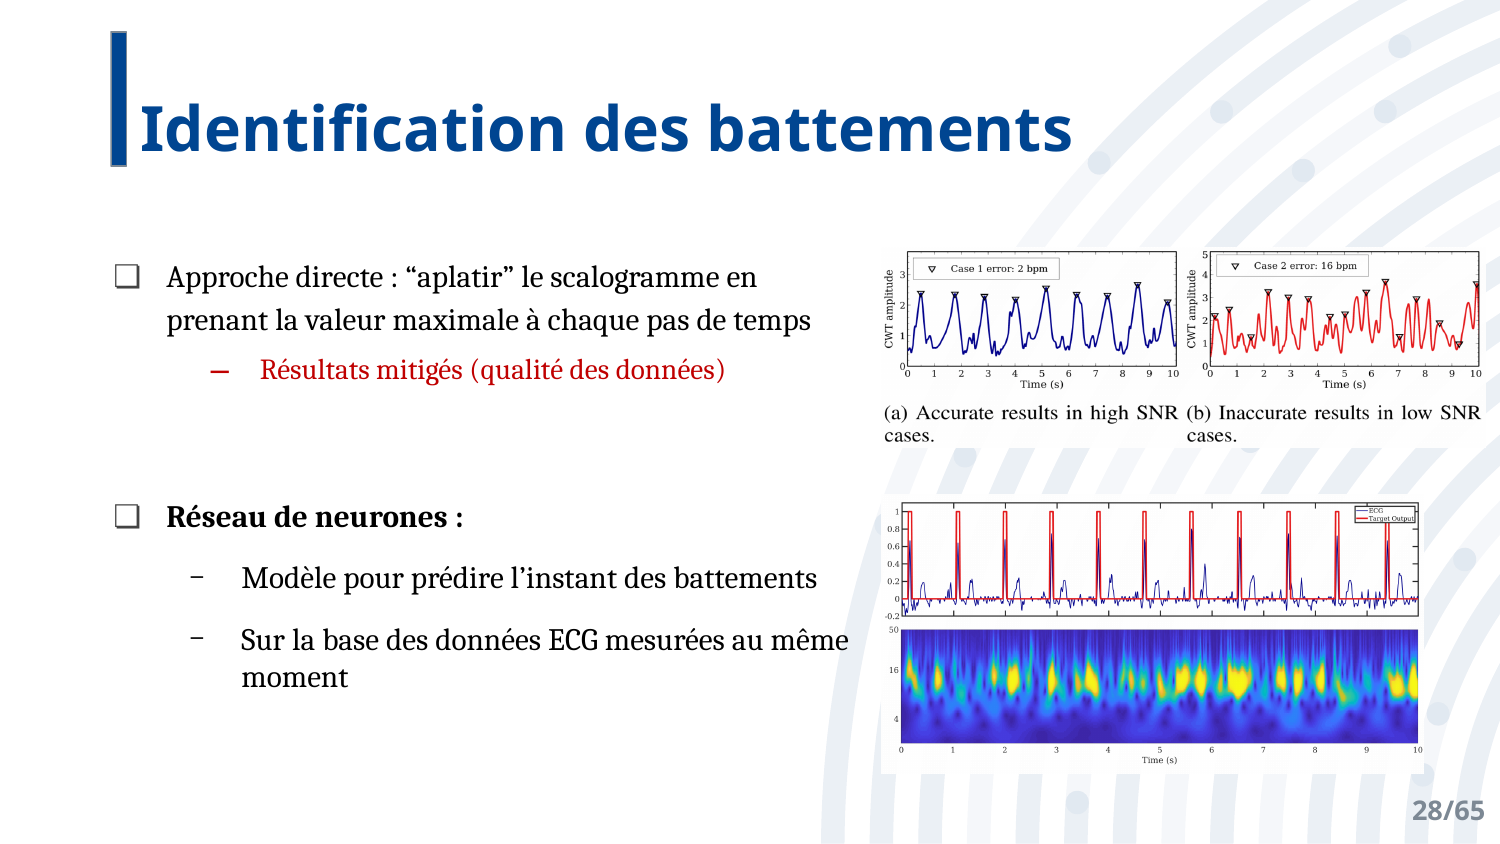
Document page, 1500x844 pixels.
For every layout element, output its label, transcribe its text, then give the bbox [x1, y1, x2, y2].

list Réseau de neurones : Modèle pour prédire l’instant des battements Sur la base des données ECG mesurées au même moment [91, 496, 855, 718]
picture [881, 246, 1486, 449]
list Résultats mitigés (qualité des données) [109, 350, 836, 398]
title Identification des battements [140, 99, 1360, 165]
slide_number 28/65 [1403, 779, 1494, 844]
picture [881, 494, 1424, 775]
list Approche directe : “aplatir” le scalogramme en prenant la valeur maximale à chaque pas de temps [91, 250, 855, 345]
